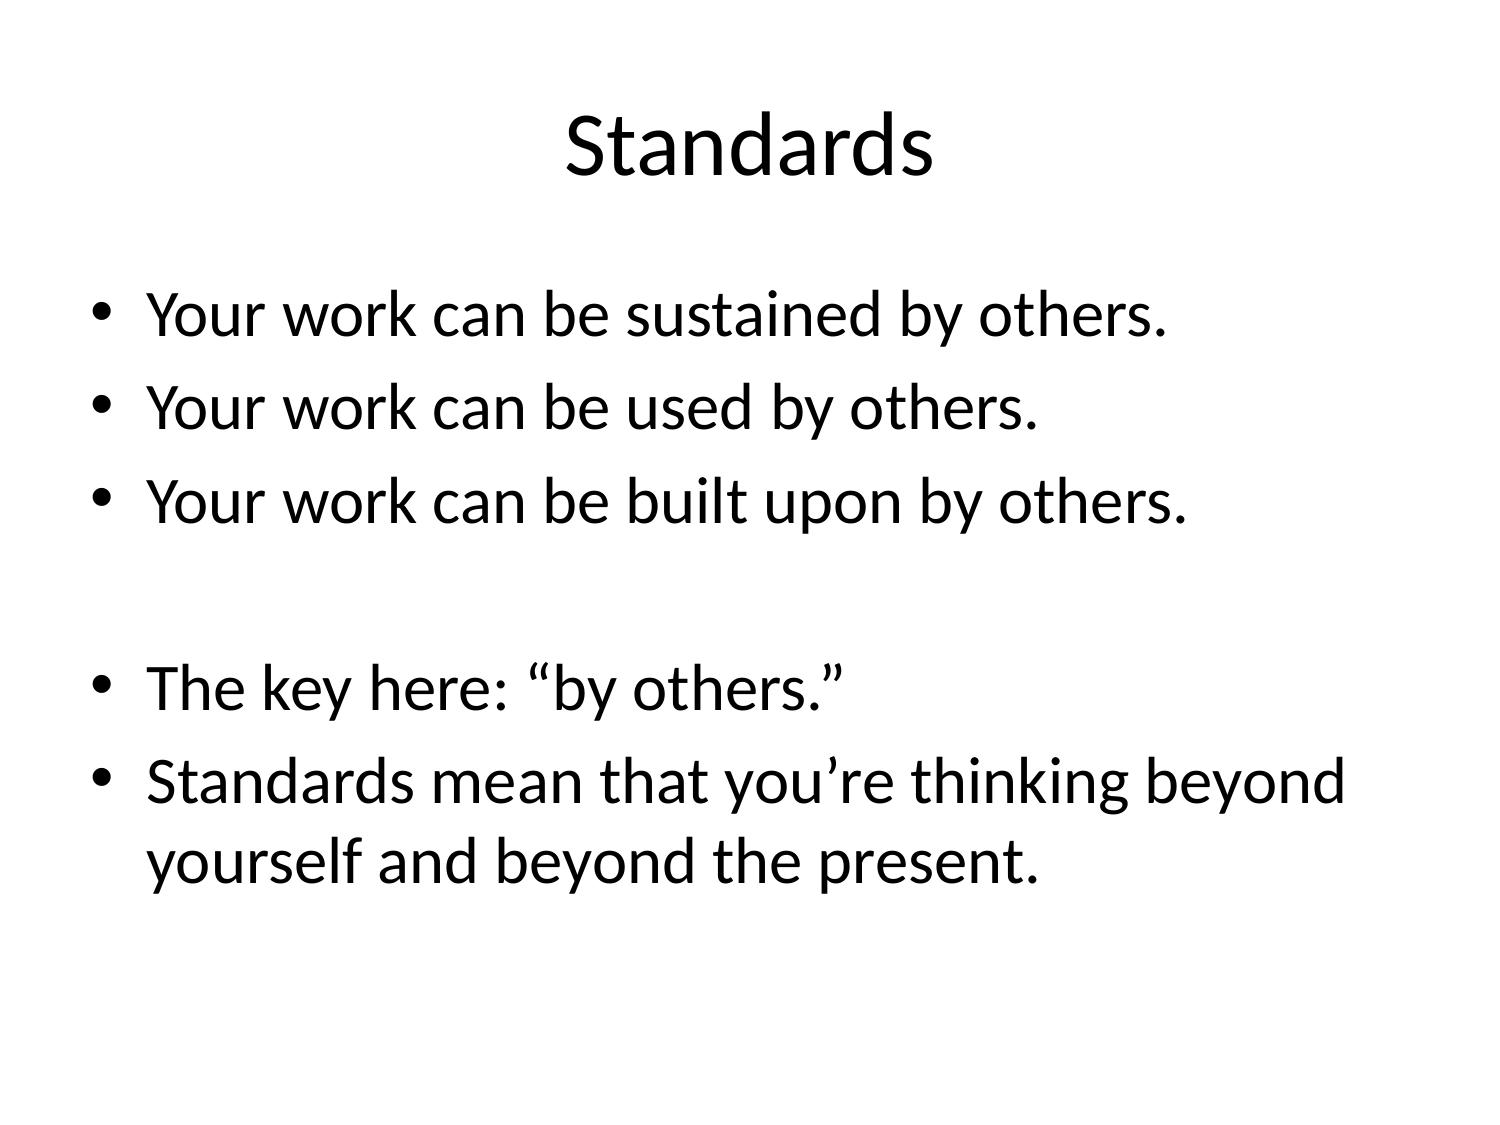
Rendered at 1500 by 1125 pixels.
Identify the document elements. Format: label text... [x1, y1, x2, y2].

list Your work can be sustained by others. Your work can be used by others. Your work can be built upon by others. The key here: “by others.” Standards mean that you’re thinking beyond yourself and beyond the present. [75, 262, 1425, 1005]
title Standards [75, 45, 1425, 233]
